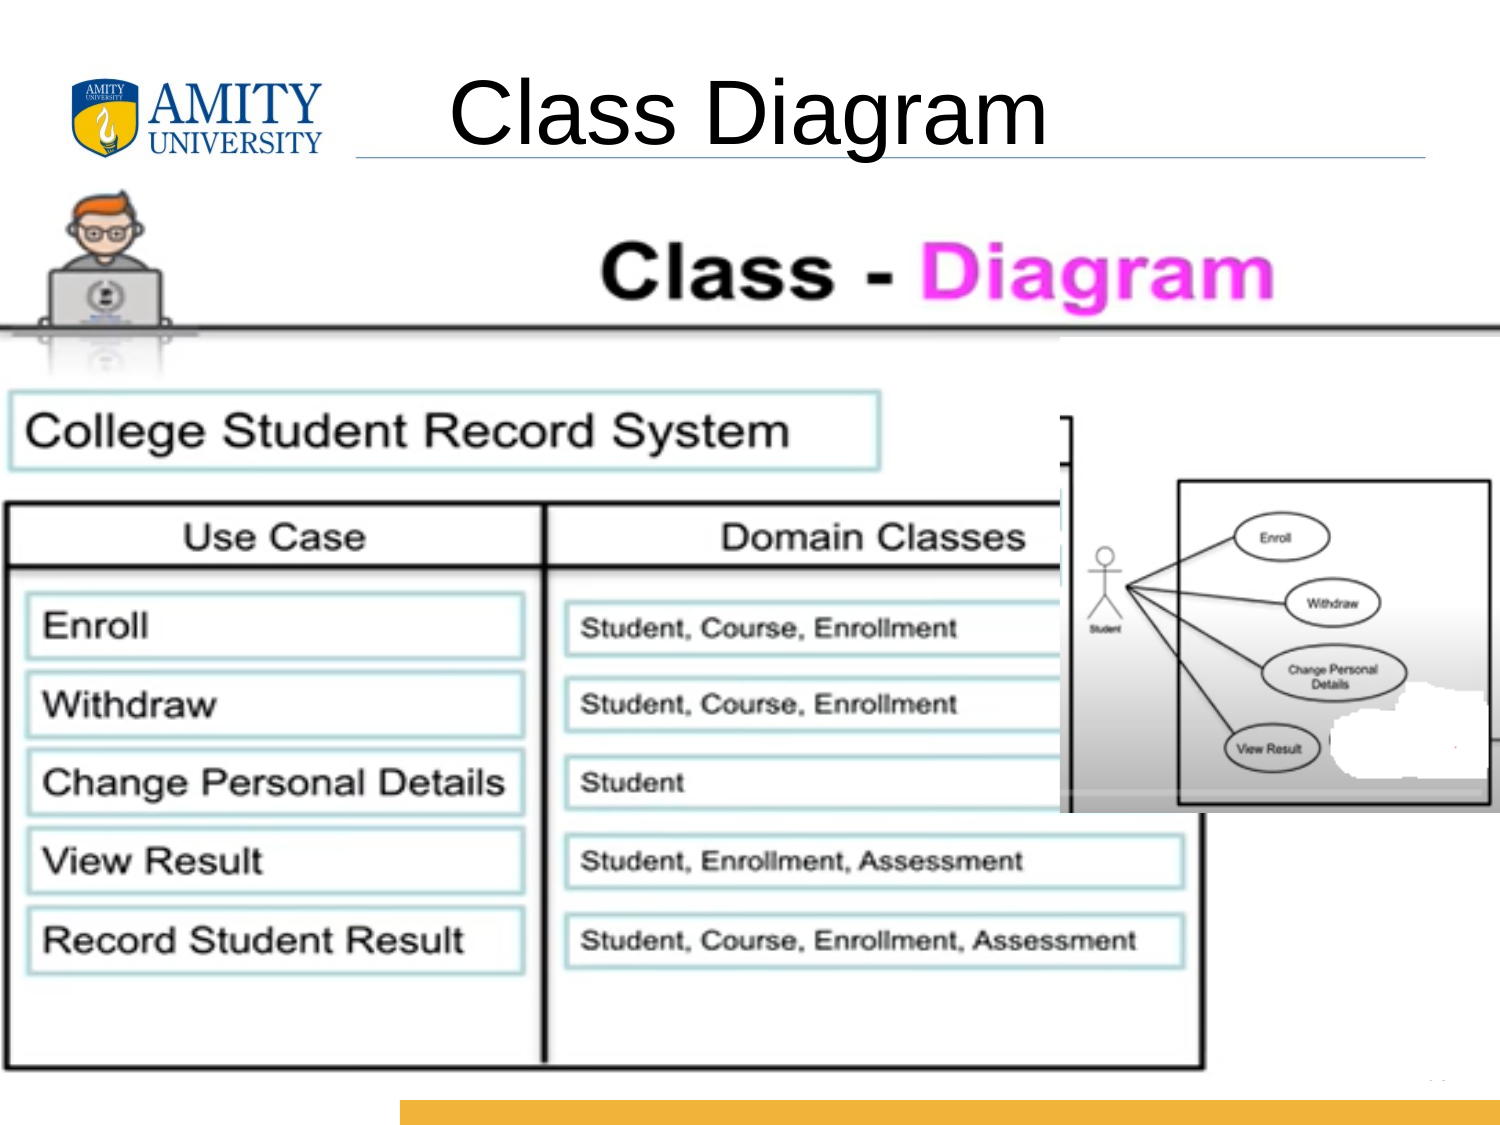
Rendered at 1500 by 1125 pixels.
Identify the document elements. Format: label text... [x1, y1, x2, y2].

picture [0, 0, 1500, 1081]
slide_number 58 [1115, 1088, 1466, 1125]
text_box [1059, 337, 1500, 813]
title Class Diagram [75, 45, 1425, 186]
